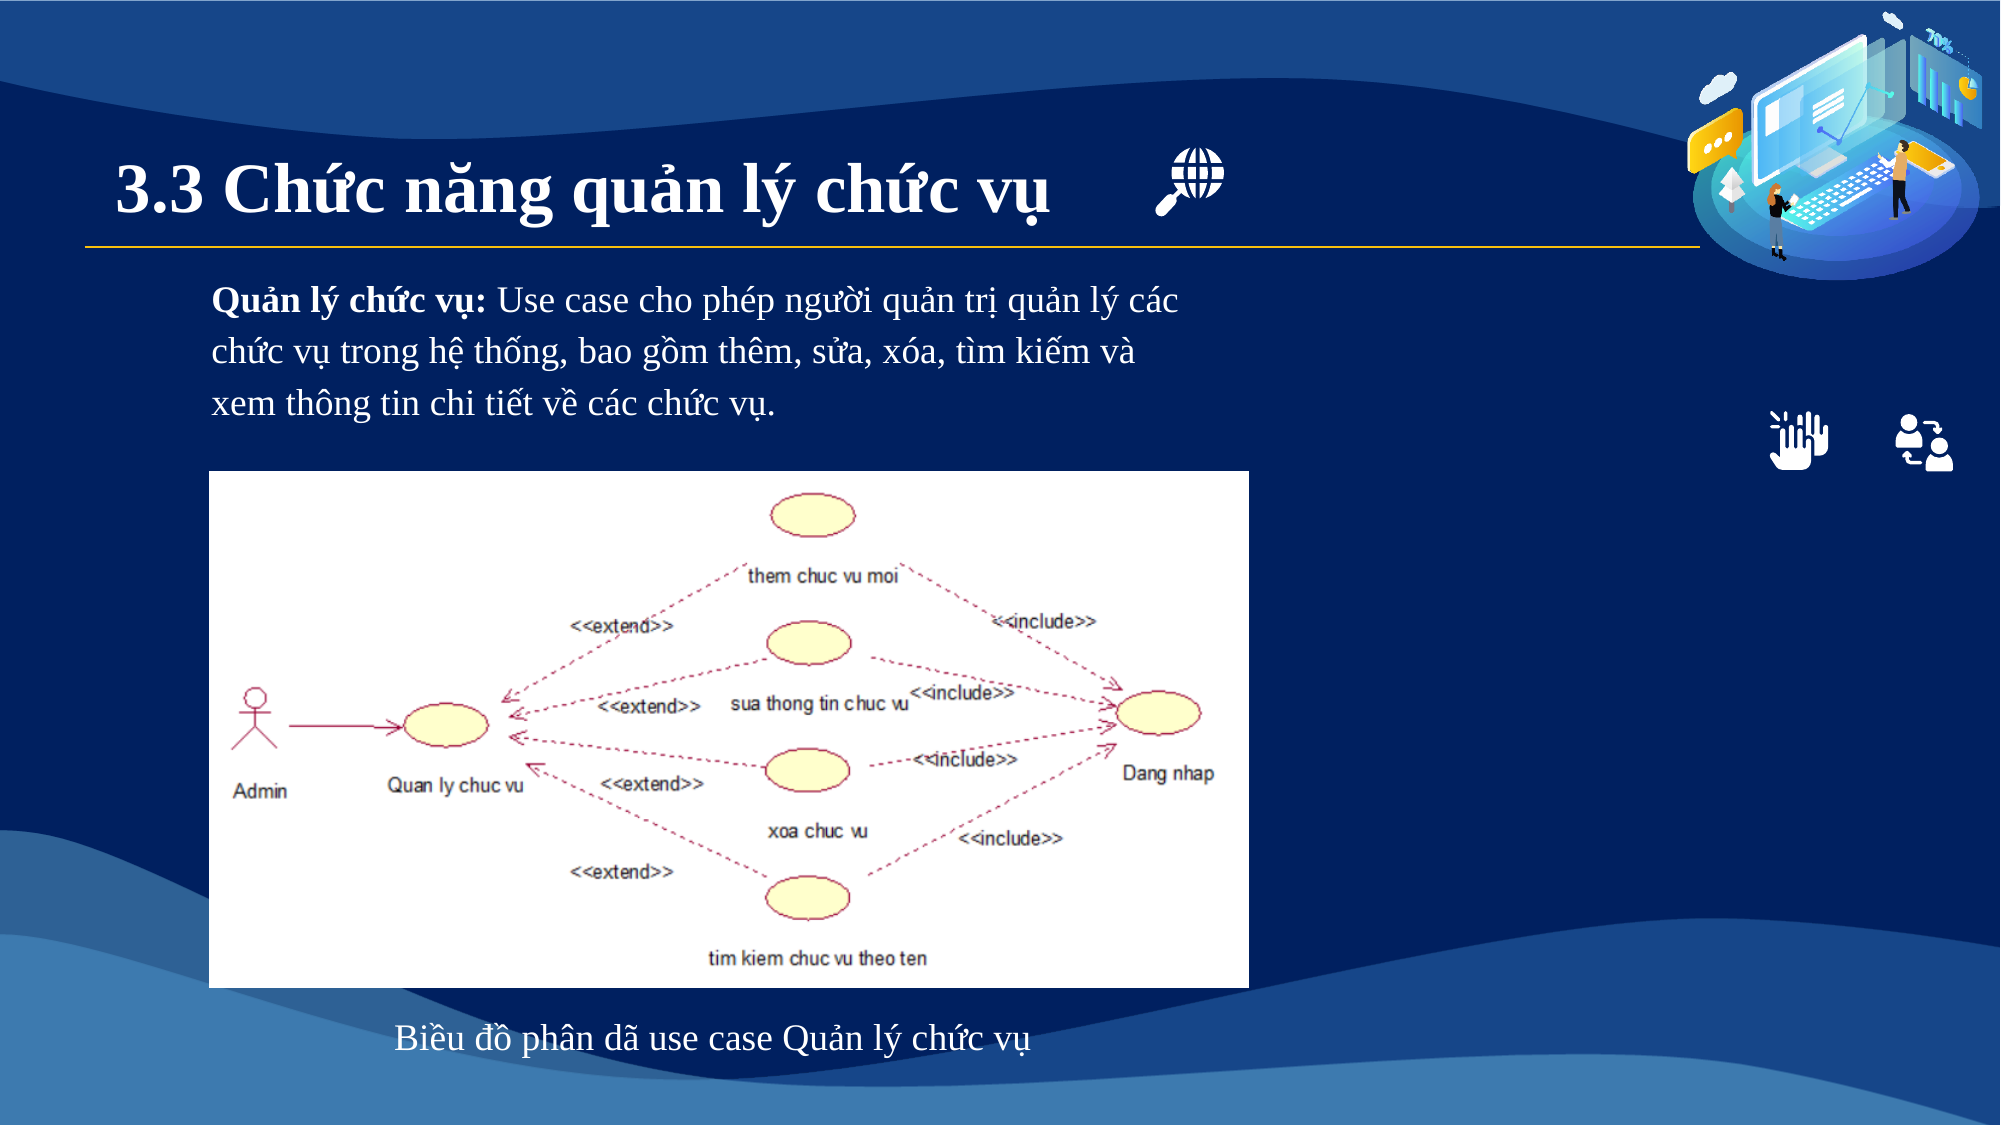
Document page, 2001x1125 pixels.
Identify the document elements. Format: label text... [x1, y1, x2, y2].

text_box Biều đồ phân dã use case Quản lý chức vụ [379, 998, 1137, 1066]
text_box 3.3 Chức năng quản lý chức vụ [77, 91, 1537, 307]
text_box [1895, 414, 1953, 472]
picture [0, 471, 2000, 1125]
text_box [1154, 147, 1225, 217]
text_box Quản lý chức vụ: Use case cho phép người quản trị quản lý các chức vụ trong hệ thống, bao gồm thêm, sửa, xóa, tìm kiếm và xem thông tin chi tiết về các chức vụ. [196, 260, 1200, 431]
picture [0, 0, 2001, 322]
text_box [1769, 410, 1829, 470]
